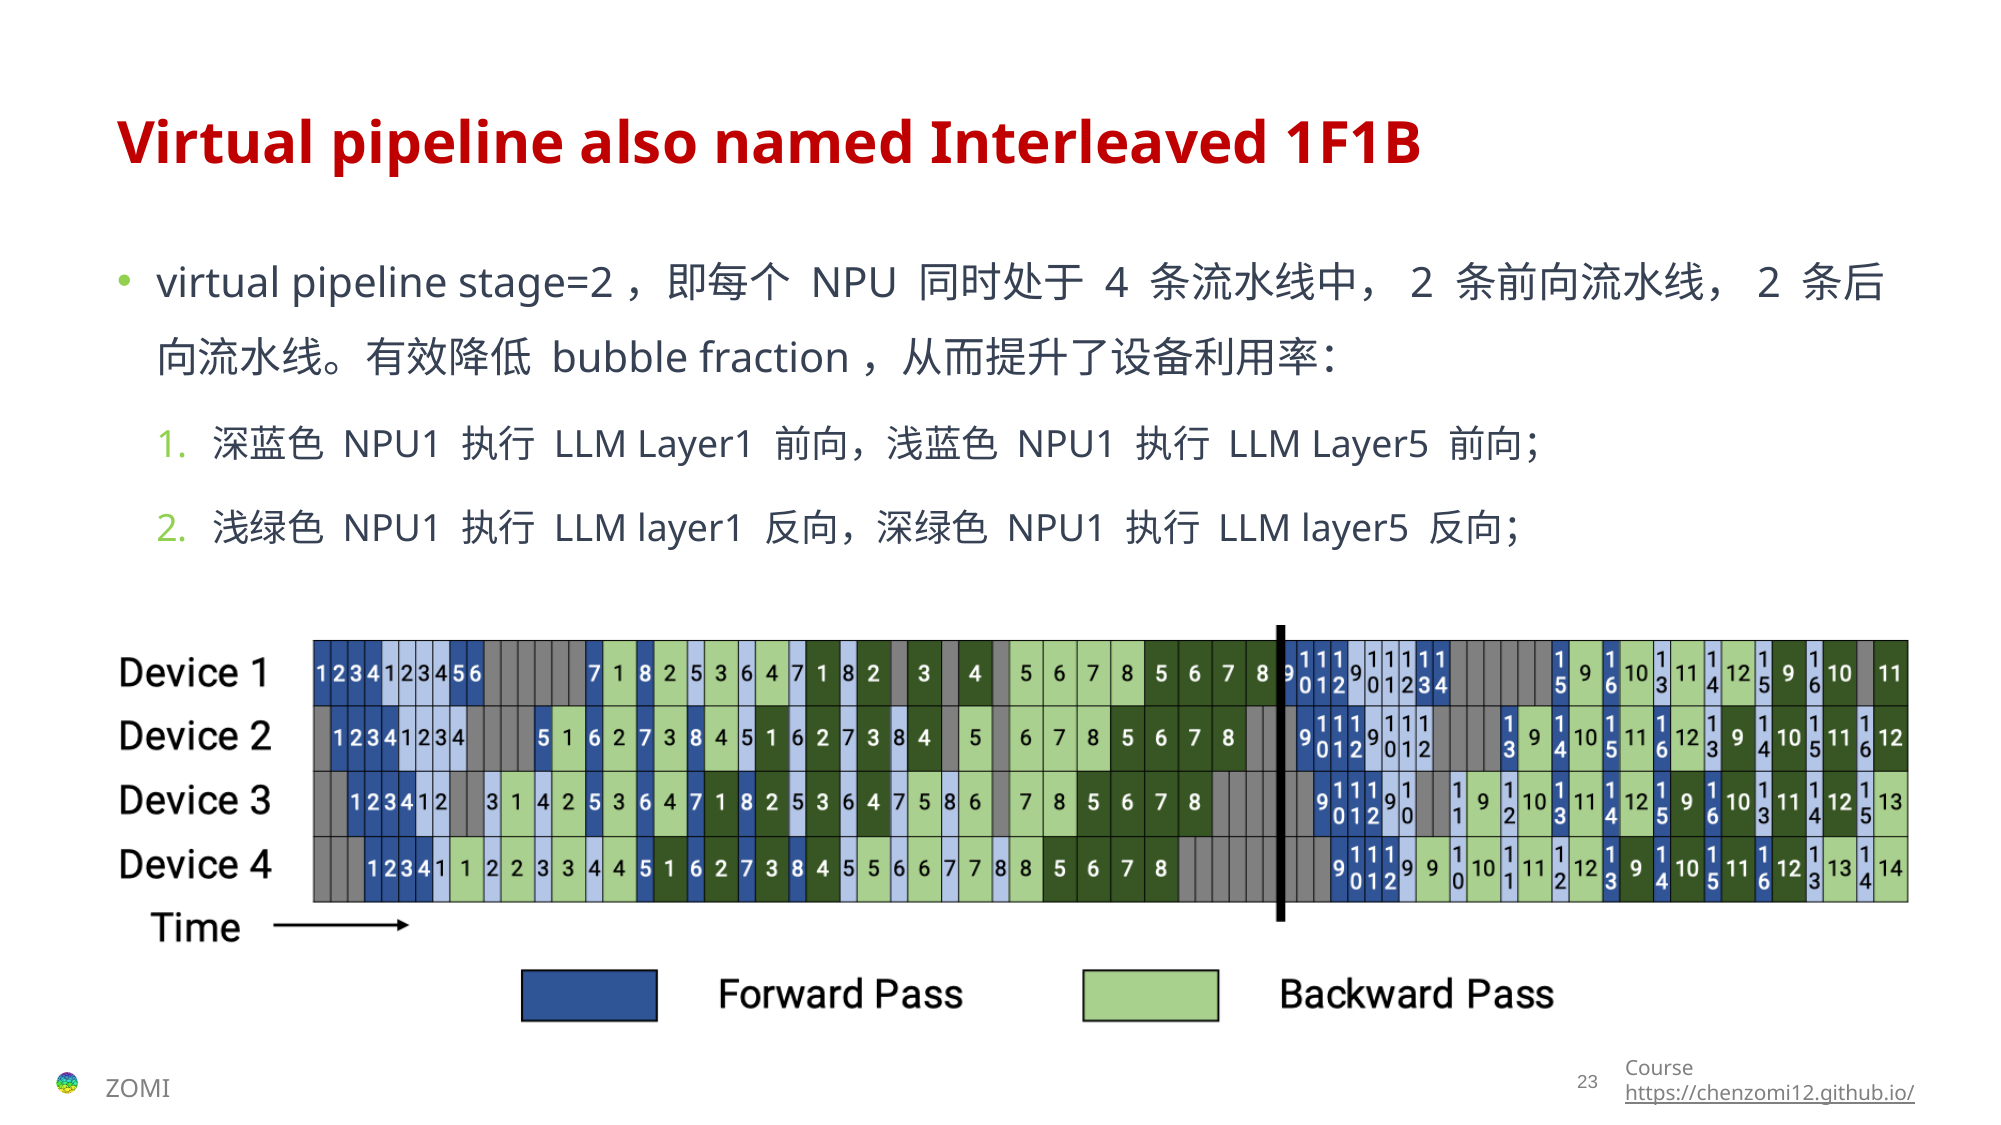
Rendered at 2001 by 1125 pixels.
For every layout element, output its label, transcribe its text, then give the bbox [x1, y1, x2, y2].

list virtual pipeline stage=2，即每个 NPU 同时处于 4 条流水线中，2 条前向流水线，2 条后向流水线。有效降低 bubble fraction，从而提升了设备利用率： 深蓝色 NPU1 执行 LLM Layer1 前向，浅蓝色 NPU1 执行 LLM Layer5 前向； 浅绿色 NPU1 执行 LLM layer1 反向，深绿色 NPU1 执行 LLM layer5 反向； [102, 223, 1901, 625]
title Virtual pipeline also named Interleaved 1F1B [102, 91, 1901, 189]
picture [101, 625, 1932, 1043]
picture [57, 1073, 77, 1093]
